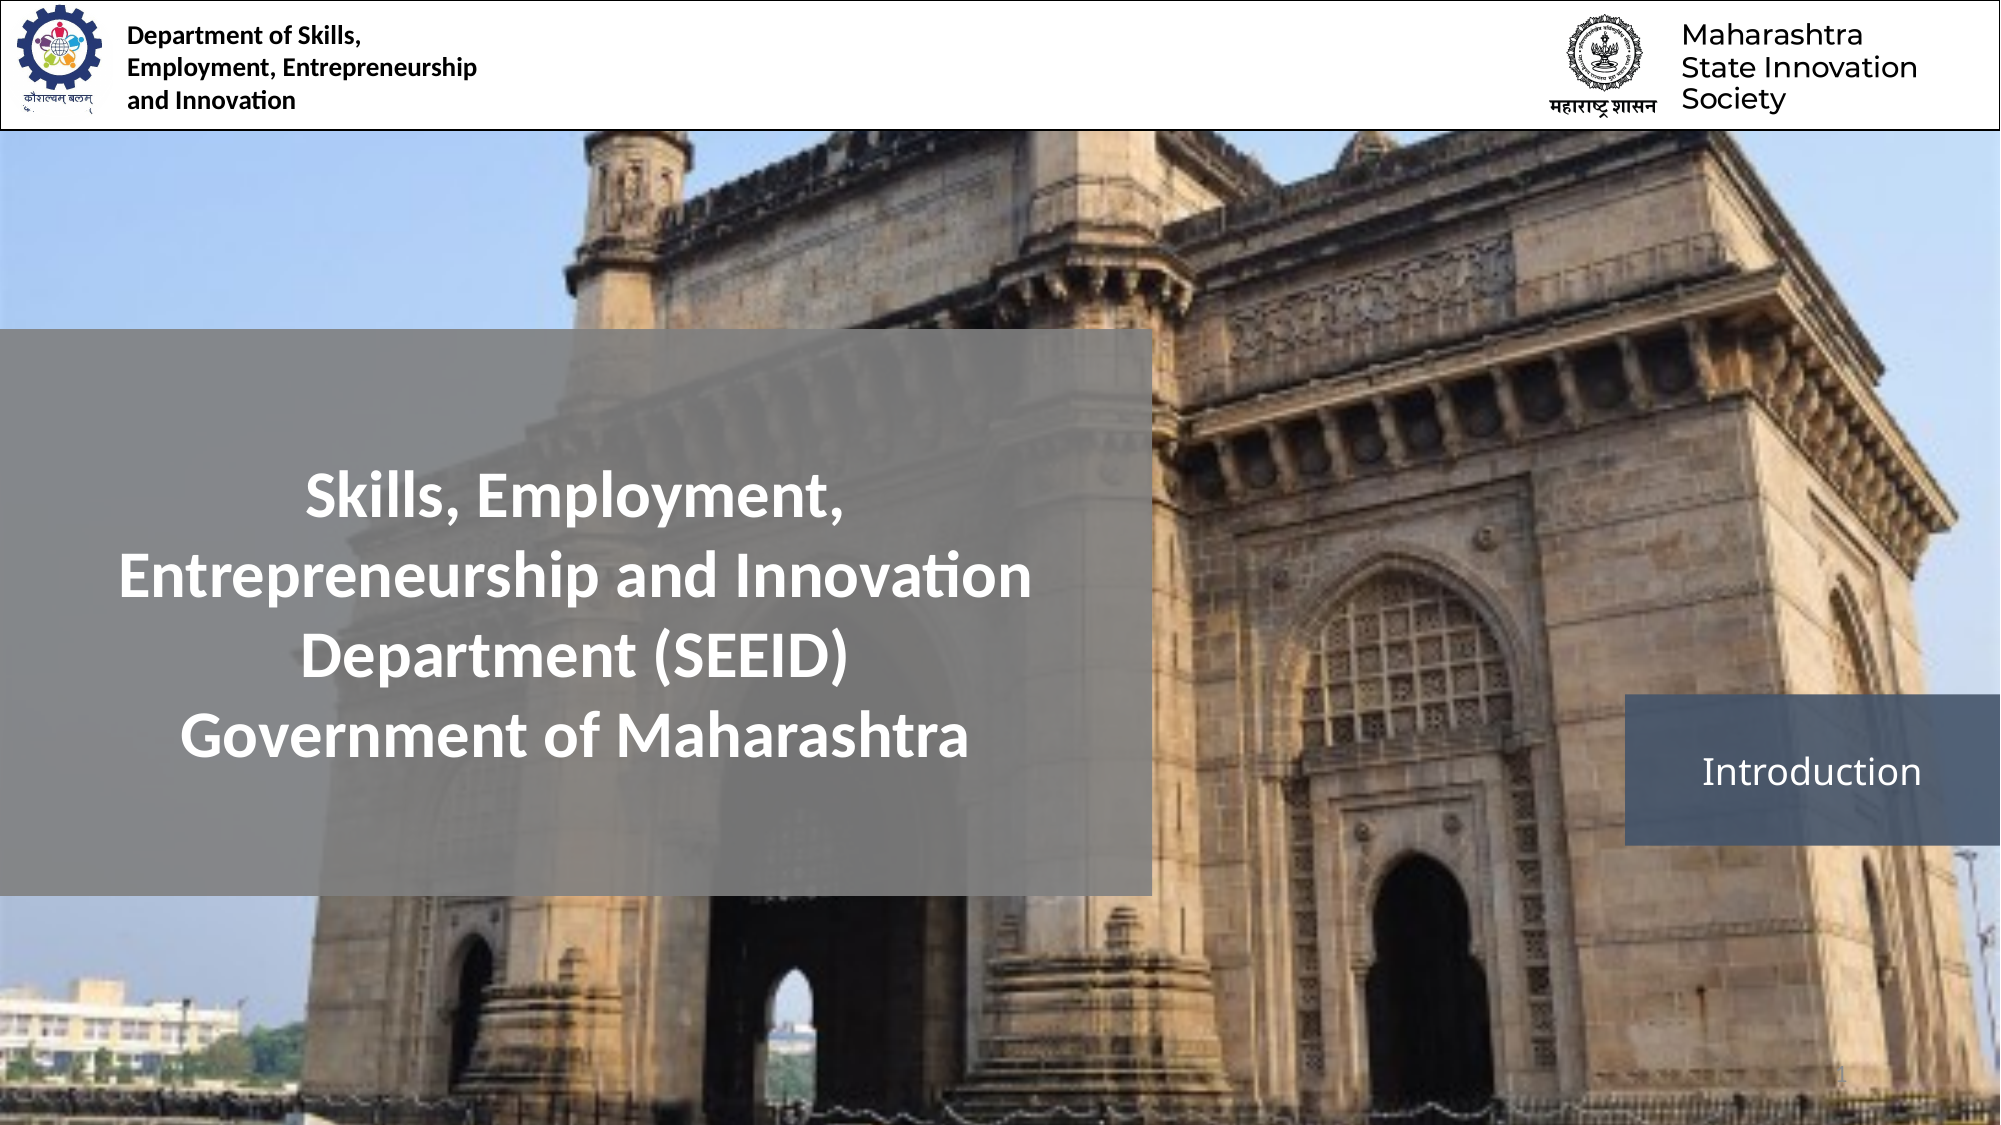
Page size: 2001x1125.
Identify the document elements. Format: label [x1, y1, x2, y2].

picture [0, 0, 2000, 1125]
text_box [0, 329, 1153, 896]
